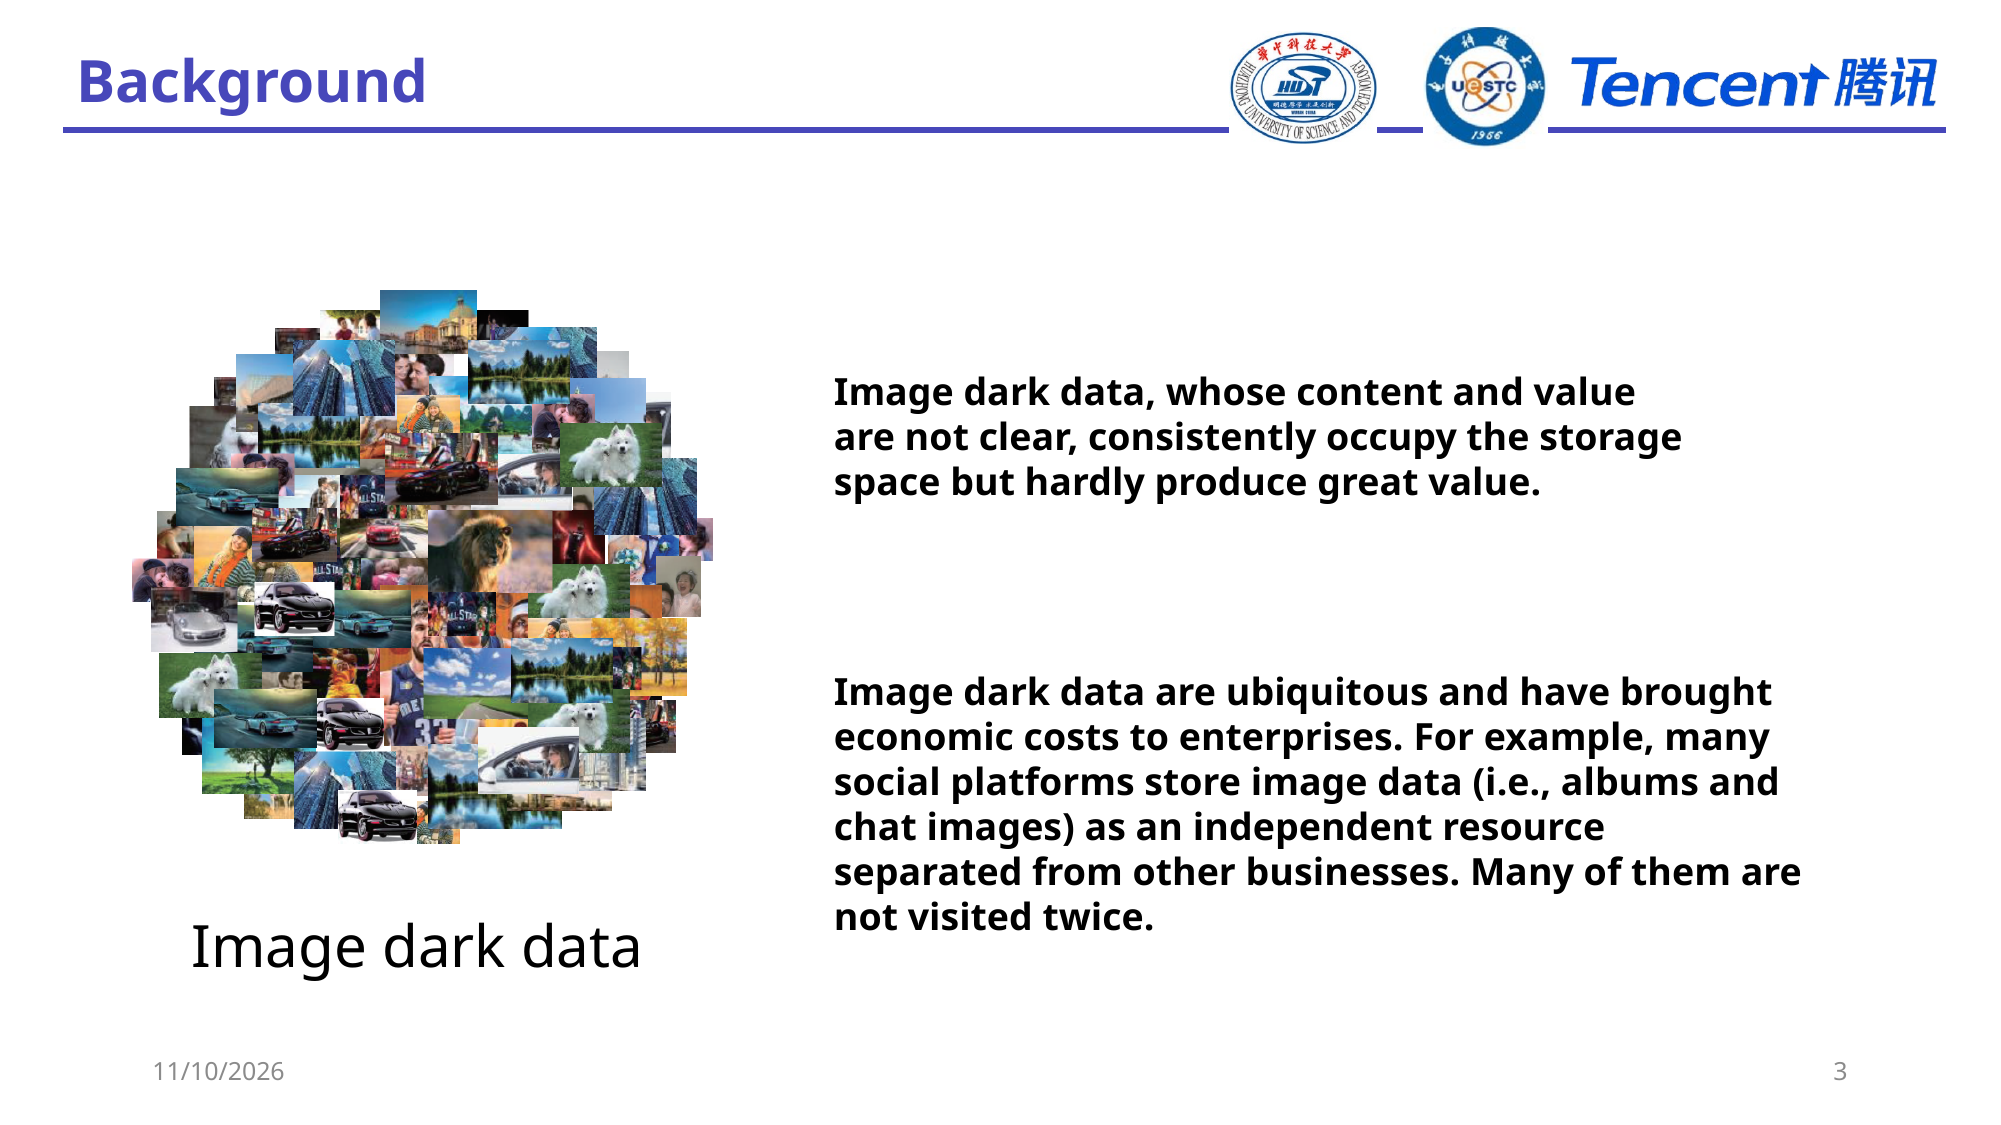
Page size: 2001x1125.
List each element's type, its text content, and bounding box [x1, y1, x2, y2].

picture [1550, 0, 1957, 204]
slide_number 3 [1412, 1042, 1863, 1103]
text_box Image dark data, whose content and value are not clear, consistently occupy the storage space but hardly produce great value. [819, 360, 1712, 511]
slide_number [137, 1042, 588, 1103]
text_box Image dark data [176, 902, 719, 987]
picture [117, 285, 730, 848]
text_box Image dark data are ubiquitous and have brought economic costs to enterprises. For example, many social platforms store image data (i.e., albums and chat images) as an independent resource separated from other businesses. Many of them are not visited twice. [819, 661, 1820, 946]
text_box Background [61, 37, 470, 122]
picture [1229, 31, 1377, 144]
picture [1423, 27, 1548, 149]
